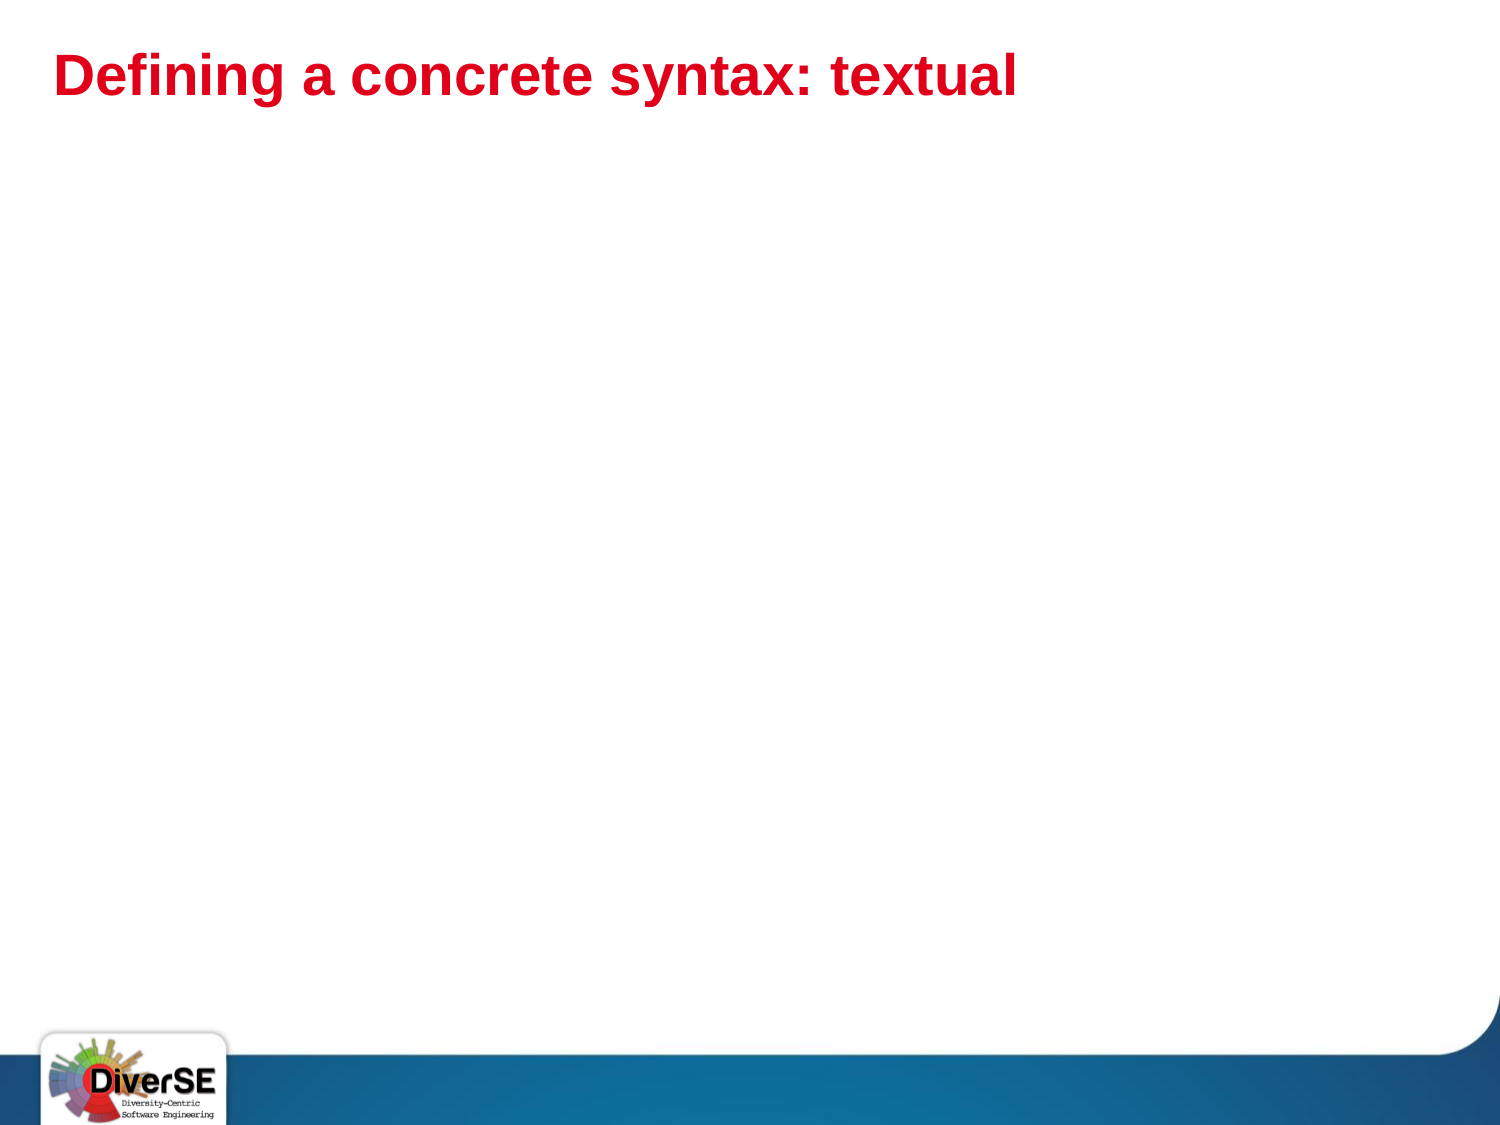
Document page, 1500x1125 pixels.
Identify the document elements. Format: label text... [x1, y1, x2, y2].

picture [0, 947, 1500, 1125]
title Defining a concrete syntax: textual [52, 18, 1459, 126]
